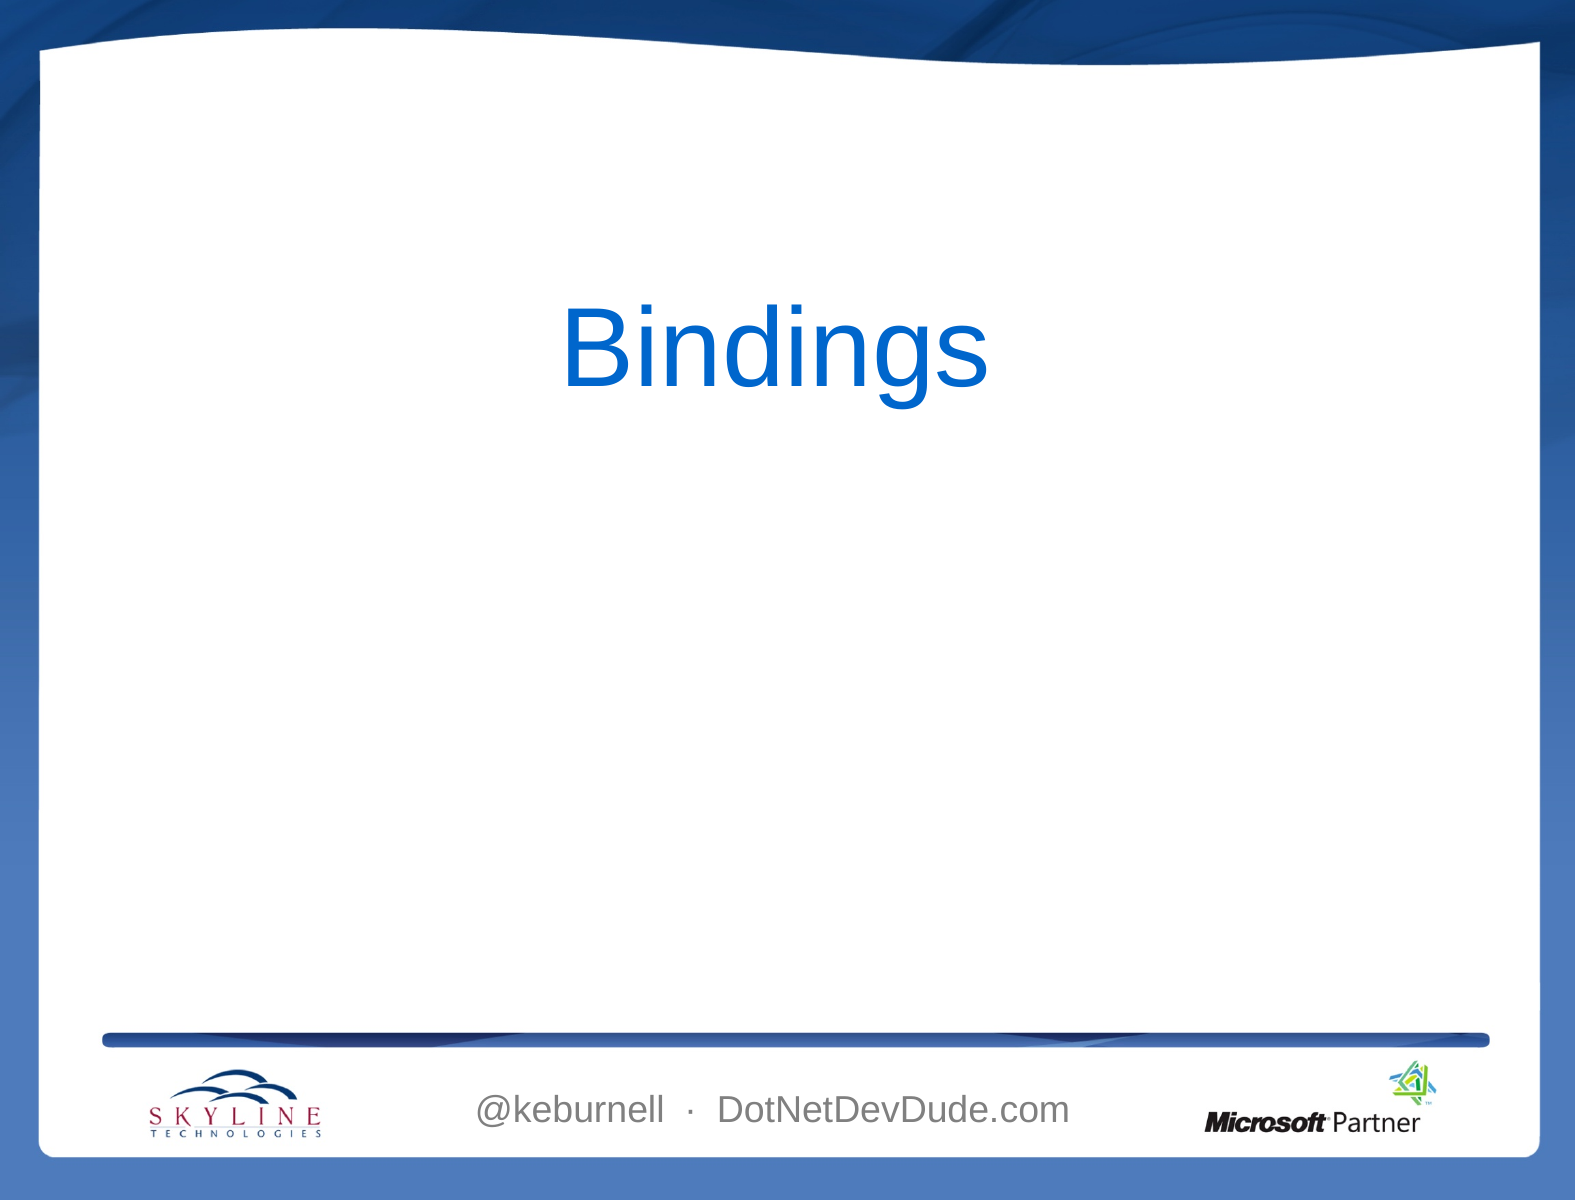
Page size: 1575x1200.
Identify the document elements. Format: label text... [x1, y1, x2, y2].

title Bindings [88, 264, 1463, 420]
text_box @keburnell ∙ DotNetDevDude.com [399, 1077, 1146, 1138]
picture [0, 0, 1575, 1200]
